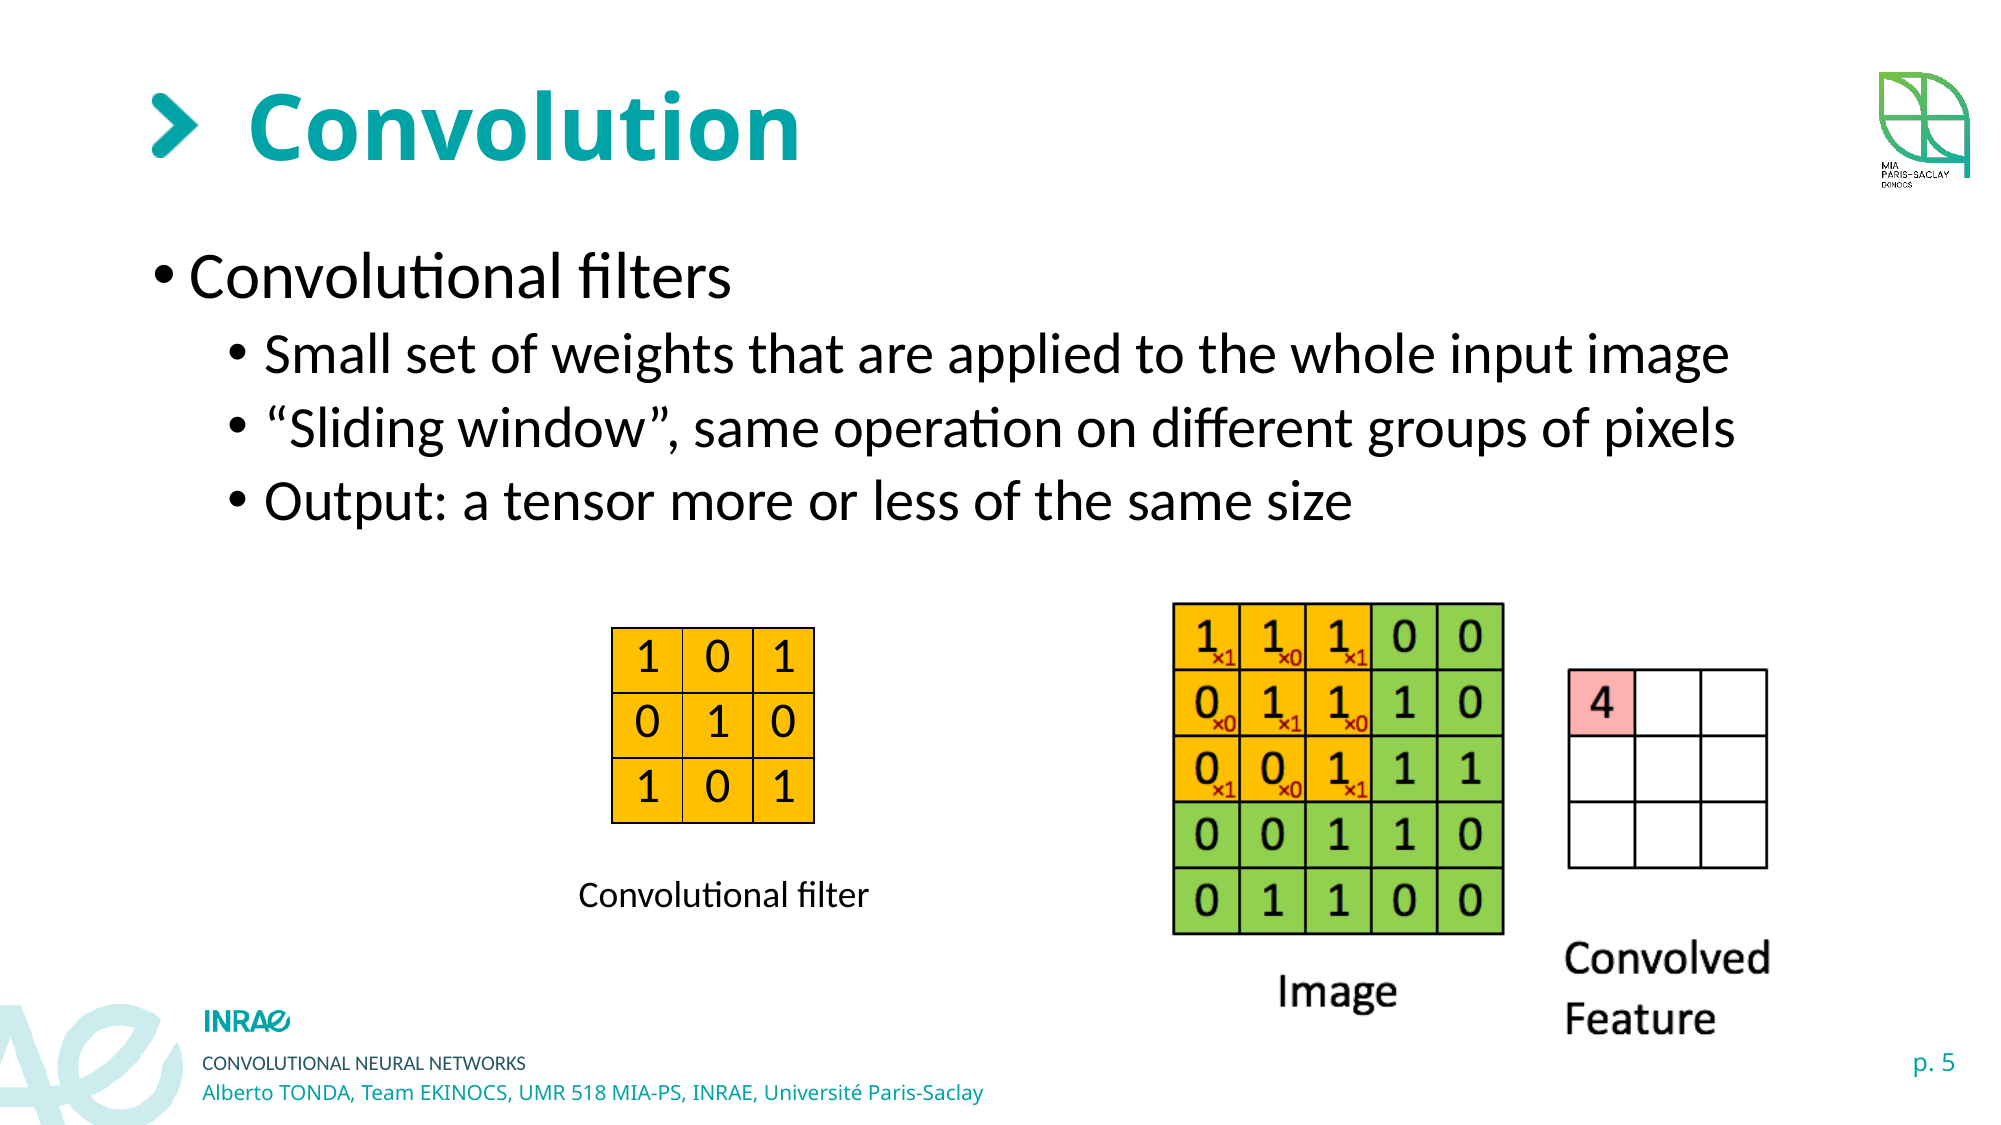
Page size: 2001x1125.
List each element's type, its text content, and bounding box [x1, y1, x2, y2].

table_header 1 [754, 629, 813, 692]
text_box Convolutional filter [557, 862, 892, 923]
table_header 0 [683, 629, 752, 692]
picture [0, 996, 329, 1125]
table_cell 0 [613, 694, 682, 757]
picture [152, 93, 200, 158]
table_cell 1 [613, 759, 682, 822]
title Convolution [137, 59, 1863, 203]
picture [1862, 54, 1986, 205]
picture [1108, 538, 1830, 1066]
list Convolutional filters Small set of weights that are applied to the whole input image “Sliding window”, same operation on different groups of pixels Output: a tensor more or less of the same size [137, 233, 1863, 1001]
table_cell 0 [683, 759, 752, 822]
table_cell 0 [754, 694, 813, 757]
table_cell 1 [683, 694, 752, 757]
table_cell 1 [754, 759, 813, 822]
table_header 1 [613, 629, 682, 692]
